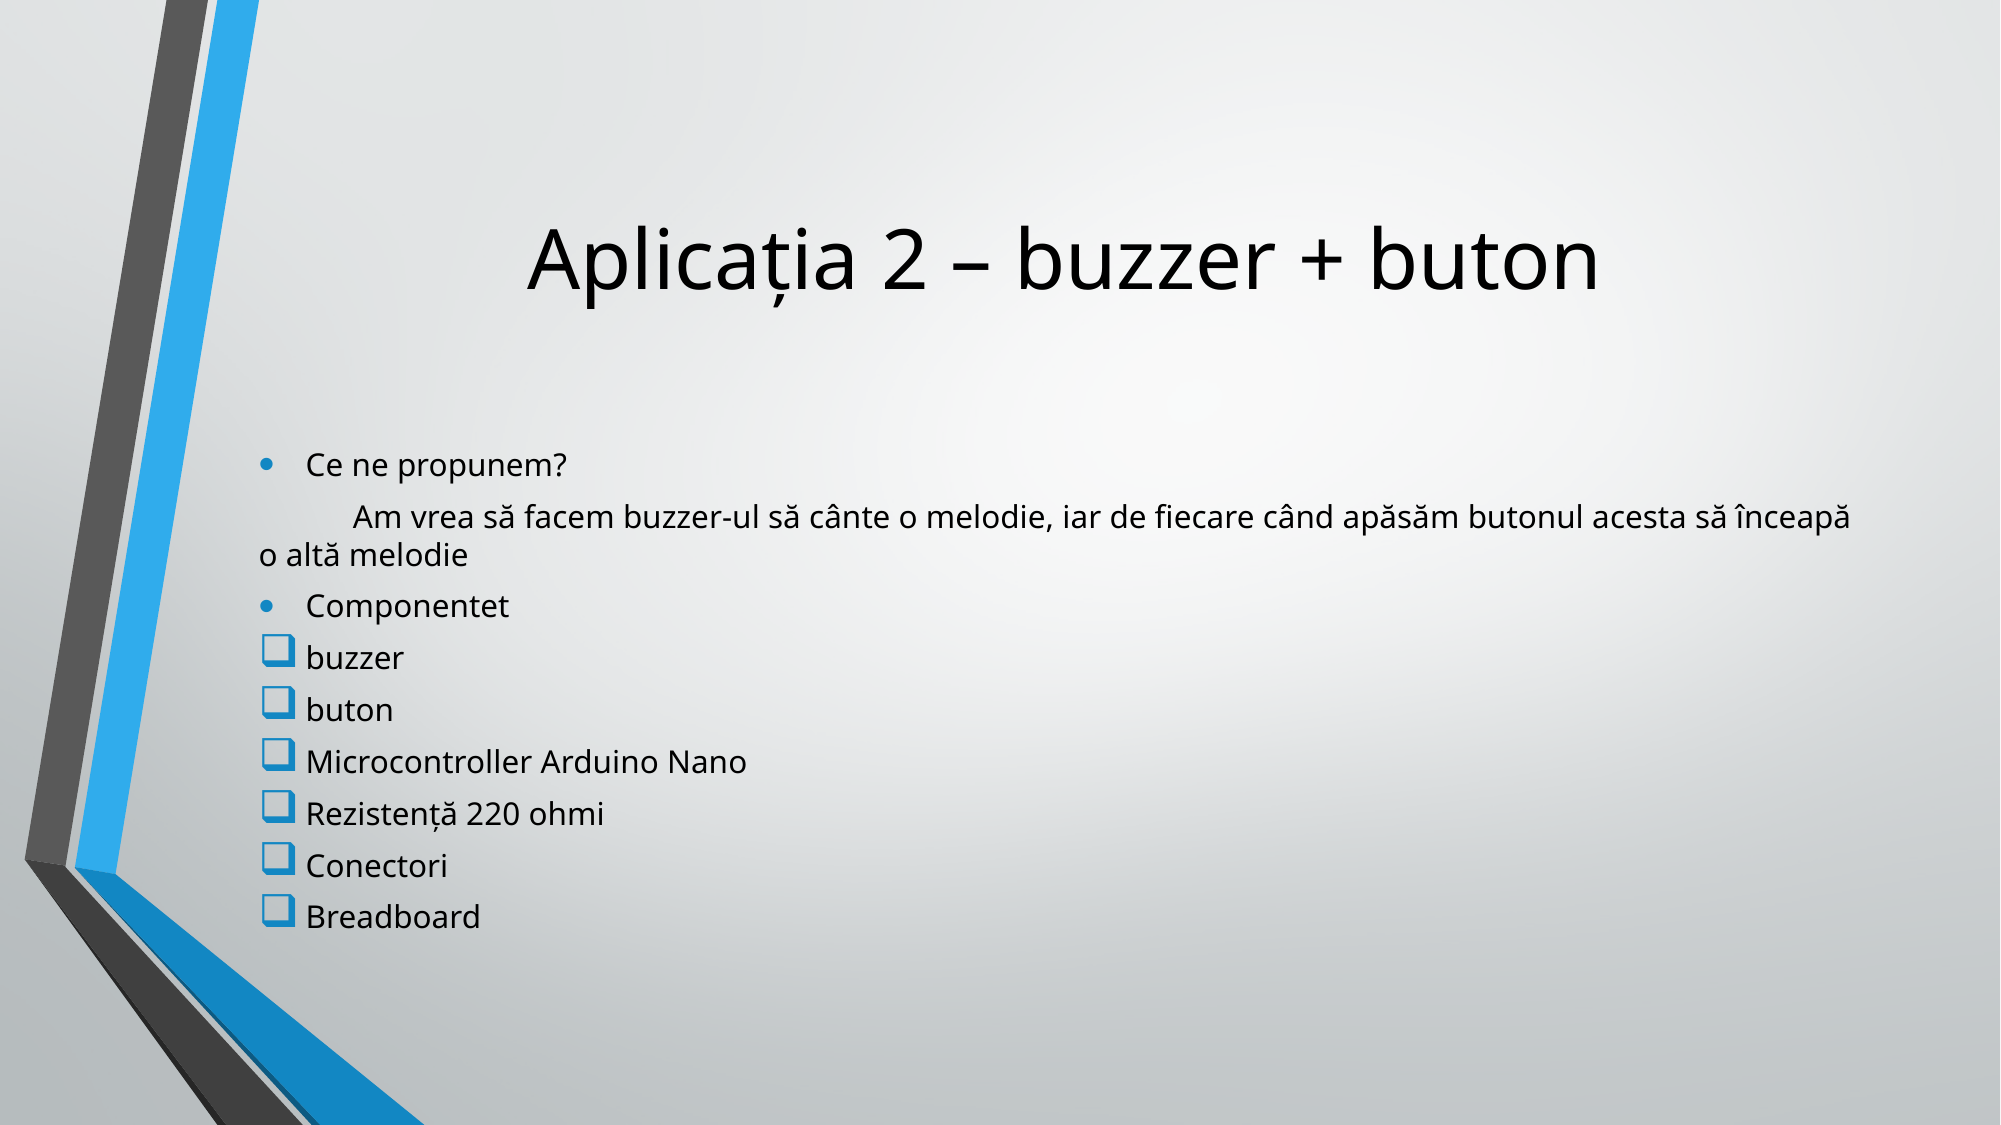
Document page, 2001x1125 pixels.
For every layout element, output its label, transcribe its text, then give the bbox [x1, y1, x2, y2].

title Aplicația 2 – buzzer + buton [243, 112, 1887, 400]
list Ce ne propunem? Am vrea să facem buzzer-ul să cânte o melodie, iar de fiecare când apăsăm butonul acesta să înceapă o altă melodie Componentet buzzer buton Microcontroller Arduino Nano Rezistență 220 ohmi Conectori Breadboard [243, 437, 1887, 950]
